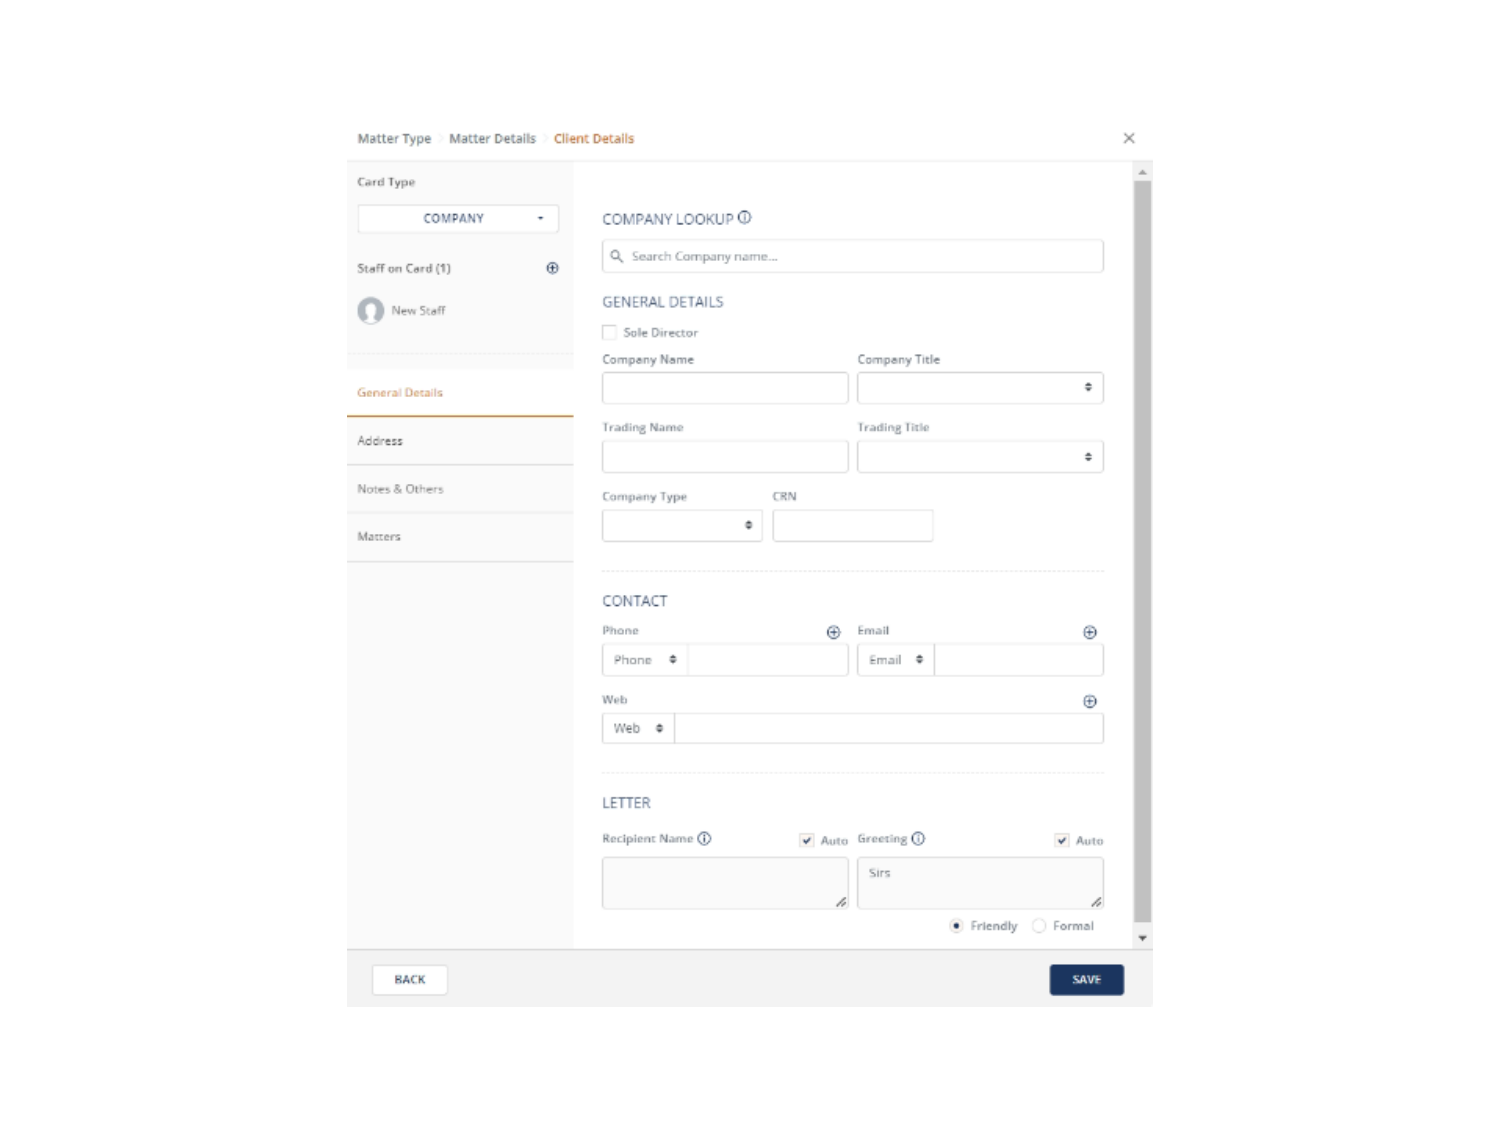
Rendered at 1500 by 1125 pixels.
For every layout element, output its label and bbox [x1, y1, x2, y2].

picture [347, 117, 1153, 1008]
